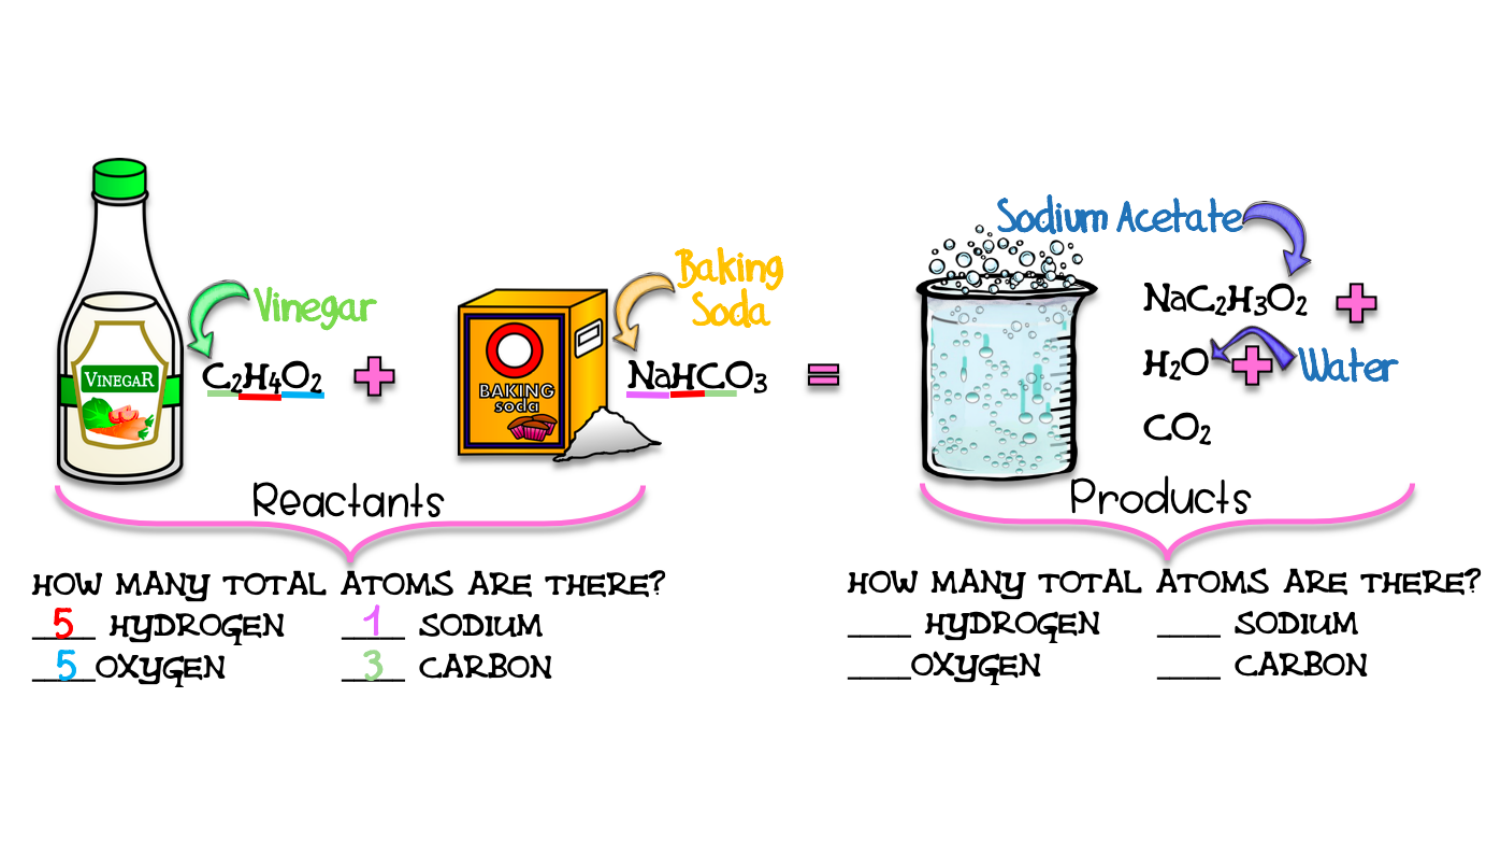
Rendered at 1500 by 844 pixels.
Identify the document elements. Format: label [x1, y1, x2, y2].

picture [0, 132, 1500, 712]
